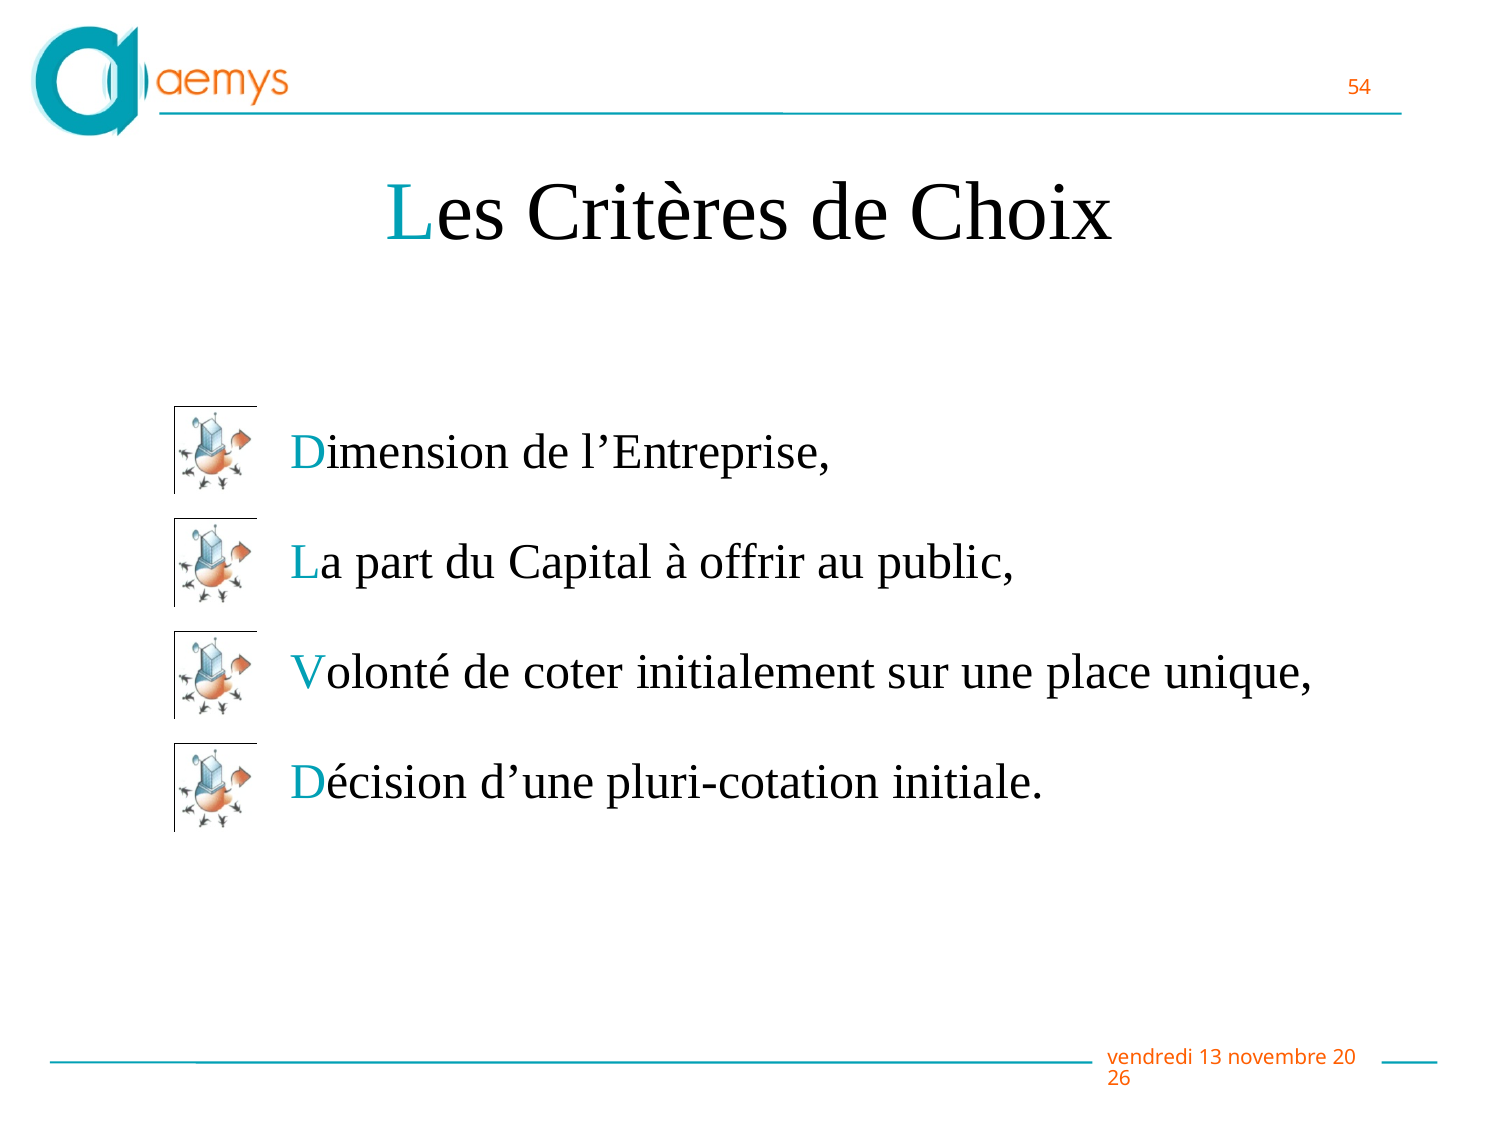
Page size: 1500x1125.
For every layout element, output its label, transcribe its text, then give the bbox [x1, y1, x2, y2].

picture [29, 24, 290, 138]
picture [174, 630, 258, 719]
text_box Les Critères de Choix [112, 112, 1388, 300]
list Dimension de l’Entreprise, La part du Capital à offrir au public, Volonté de coter initialement sur une place unique, Décision d’une pluri-cotation initiale. [262, 410, 1401, 901]
picture [174, 518, 258, 607]
picture [174, 743, 258, 832]
picture [174, 405, 258, 494]
